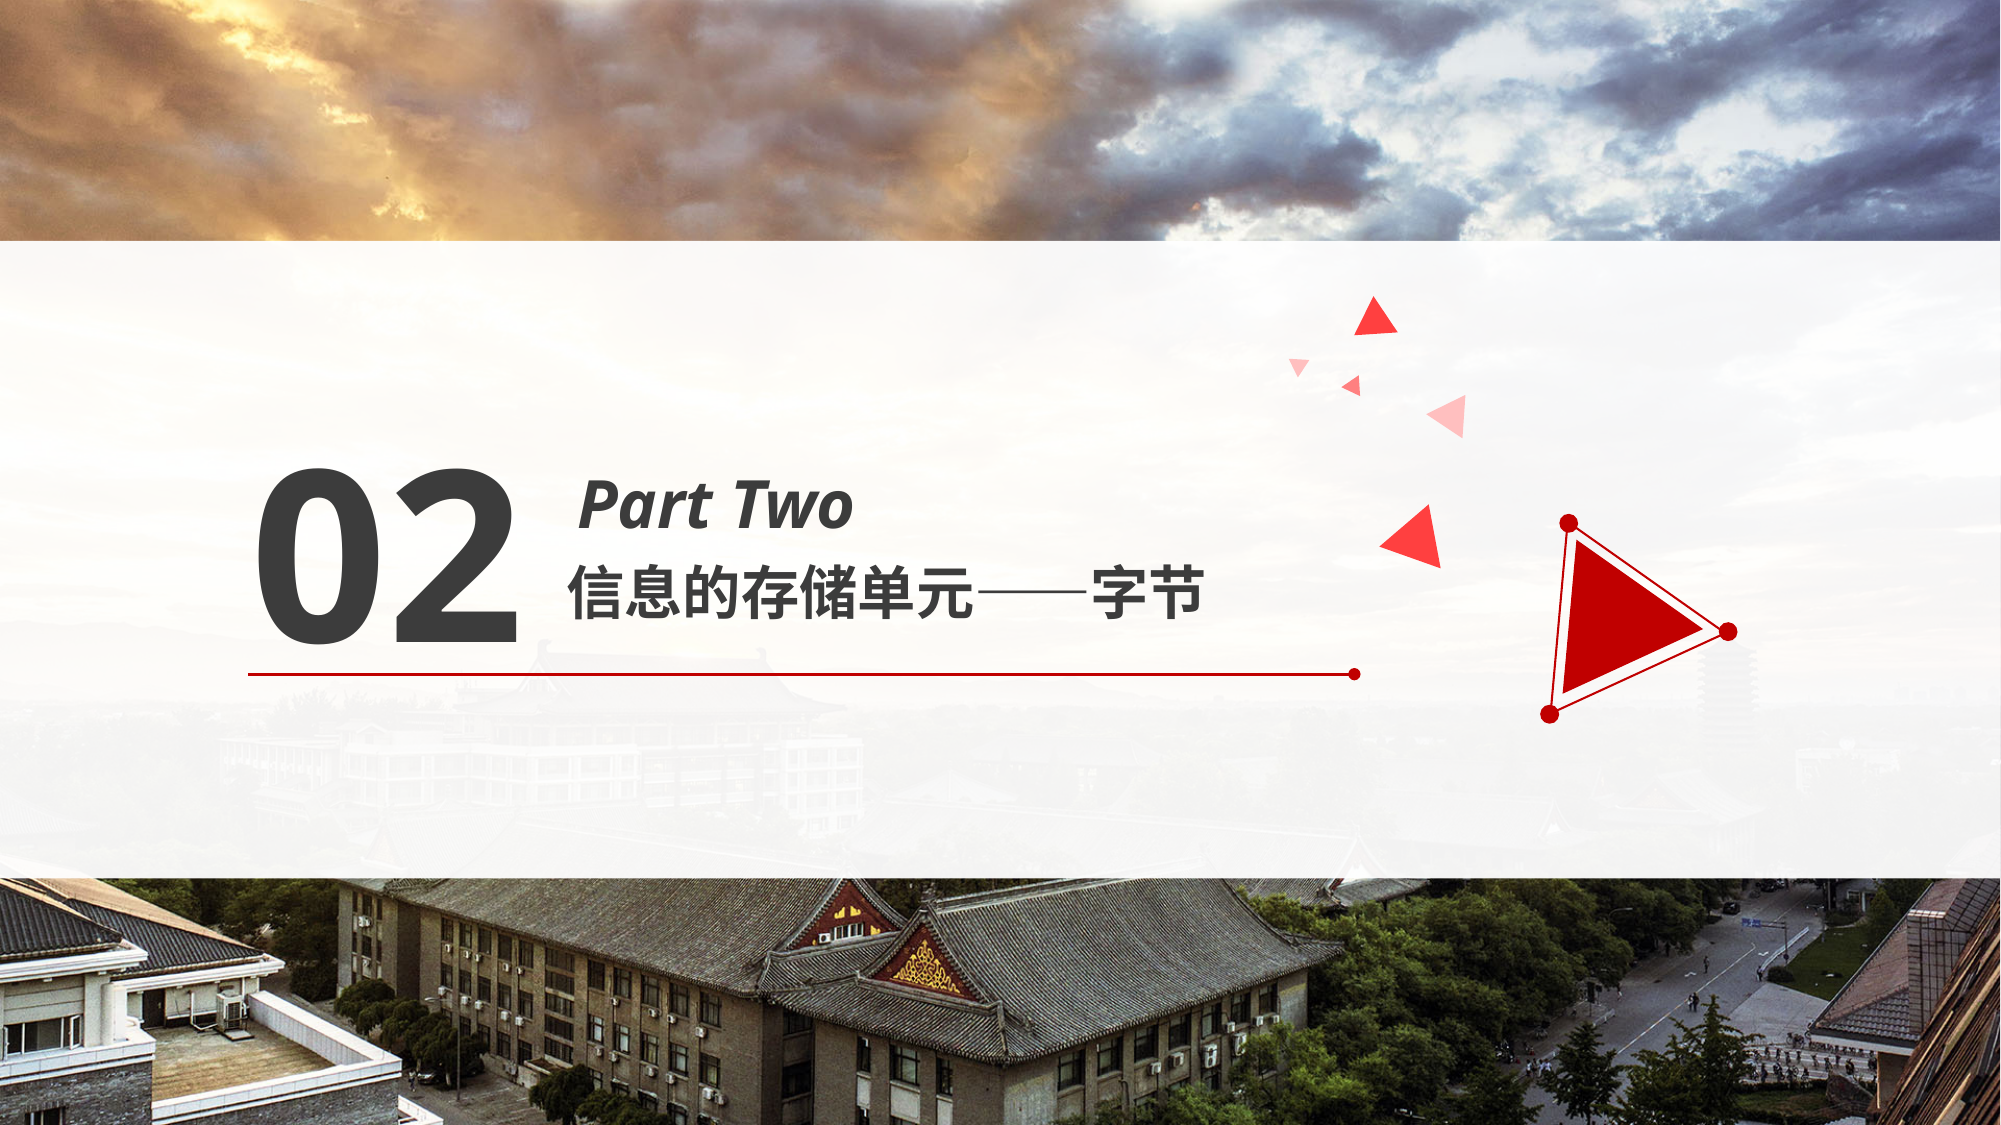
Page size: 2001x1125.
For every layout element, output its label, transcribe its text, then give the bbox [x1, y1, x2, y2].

text_box [1559, 513, 1579, 533]
text_box 02 [252, 417, 523, 673]
text_box [1341, 375, 1361, 397]
text_box [1551, 528, 1719, 710]
text_box [1354, 296, 1398, 336]
text_box [1379, 504, 1441, 569]
text_box [1718, 622, 1738, 642]
slide_number [1412, 1042, 1863, 1103]
text_box Part Two [562, 454, 871, 550]
picture [0, 0, 2001, 1125]
text_box 信息的存储单元——字节 [551, 548, 1317, 634]
text_box [0, 240, 2000, 879]
text_box [1426, 394, 1466, 439]
text_box [1288, 358, 1310, 378]
text_box [1540, 704, 1560, 724]
